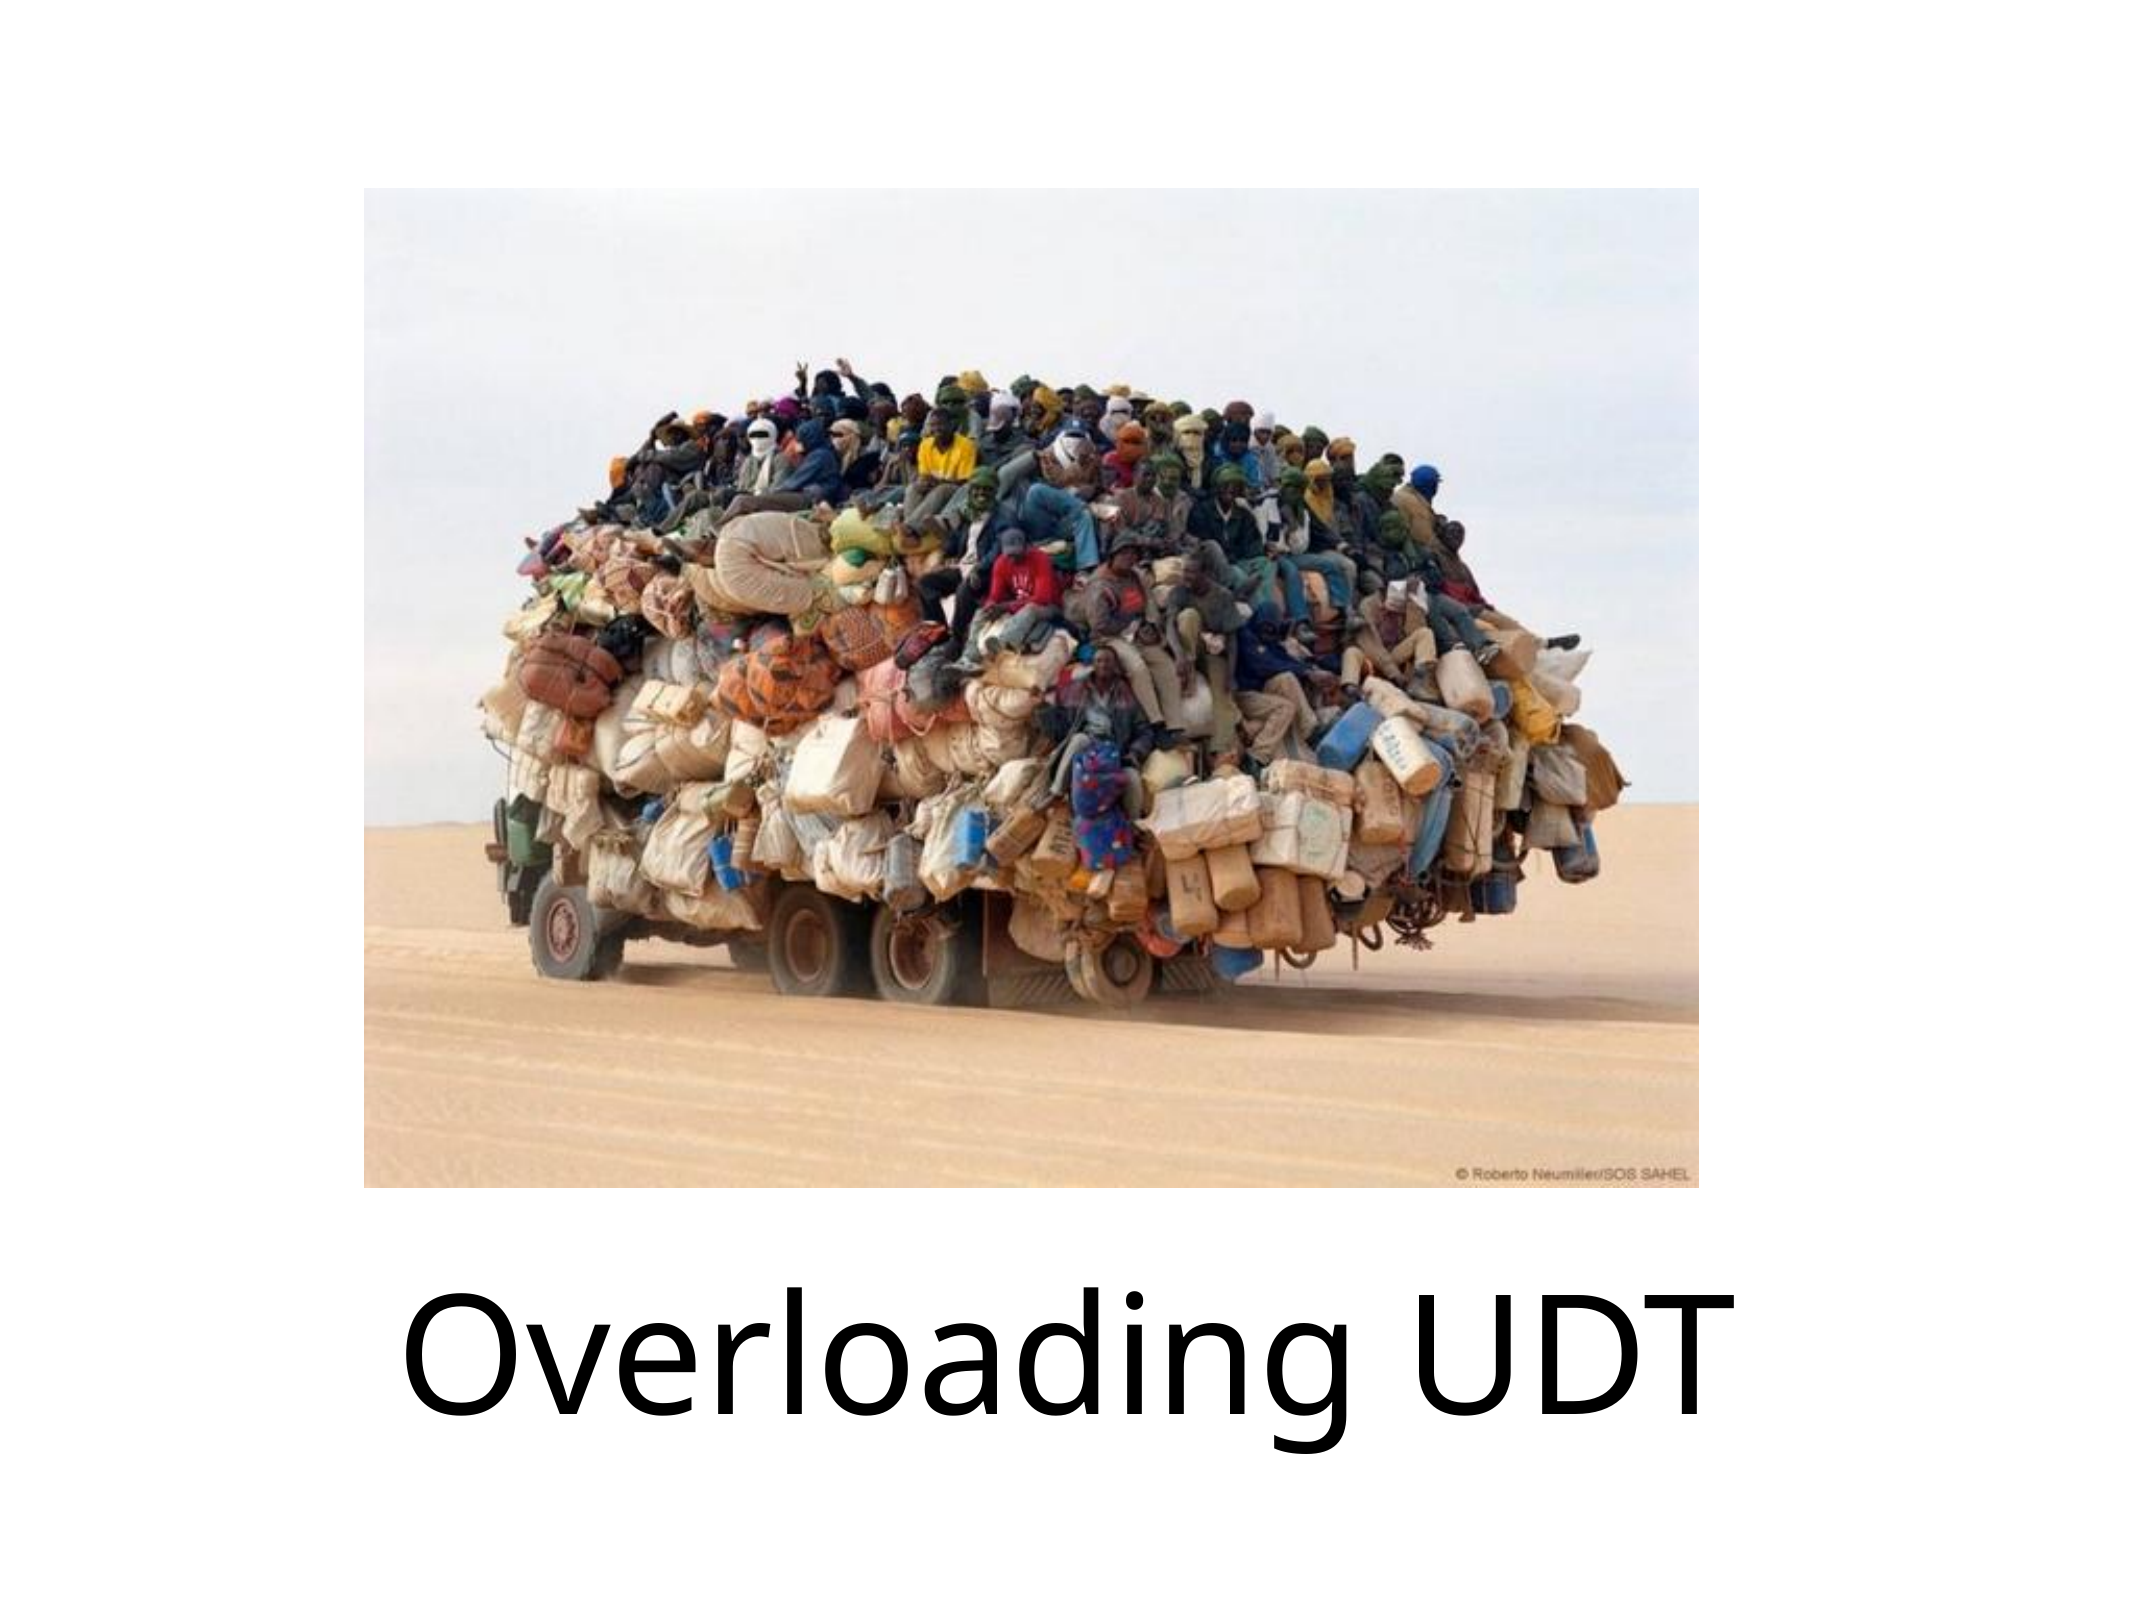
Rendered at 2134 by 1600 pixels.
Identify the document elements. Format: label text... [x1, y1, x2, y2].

title Overloading UDT [207, 1221, 1926, 1457]
picture [364, 187, 1699, 1189]
